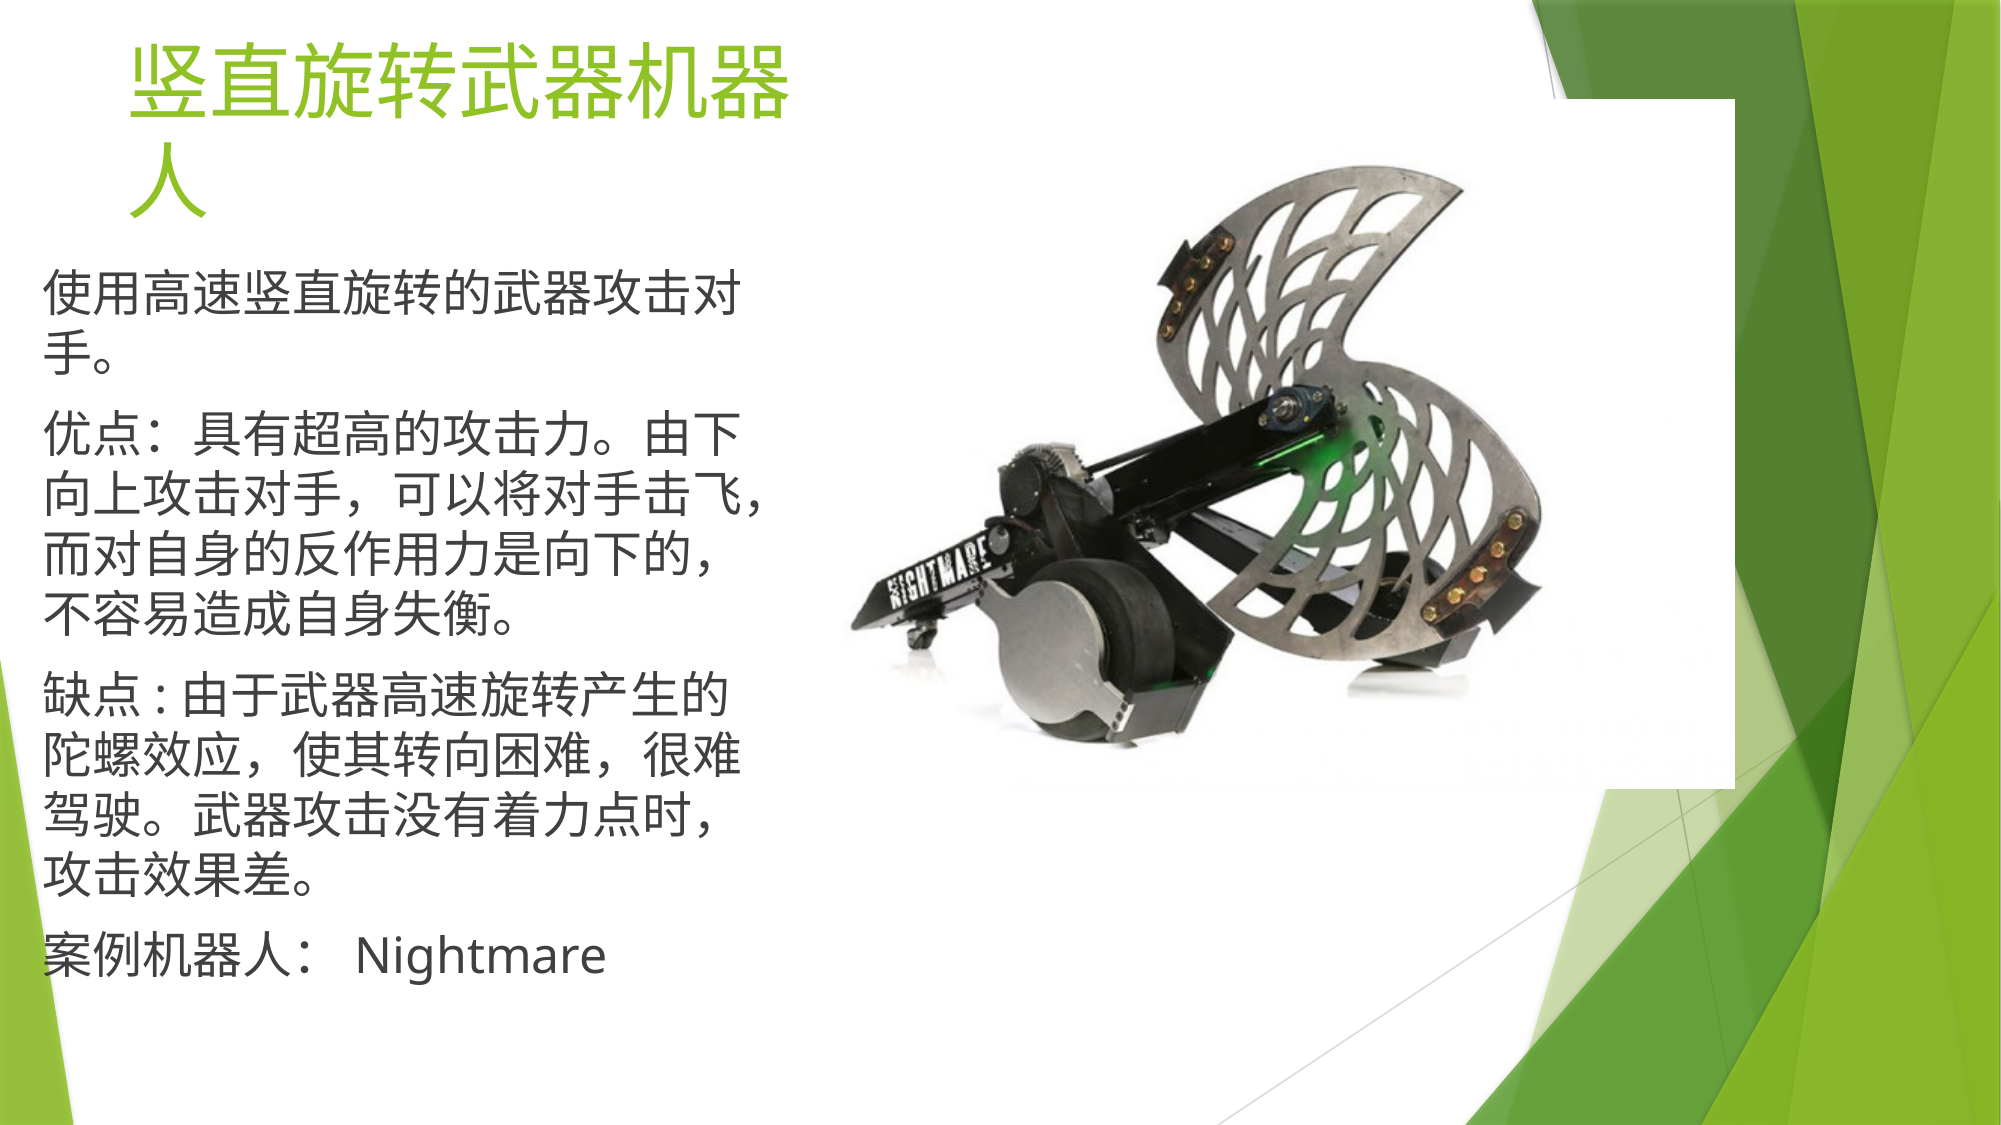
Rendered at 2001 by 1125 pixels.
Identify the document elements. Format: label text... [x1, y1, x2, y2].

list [835, 98, 1736, 789]
list 使用高速竖直旋转的武器攻击对手。 优点：具有超高的攻击力。由下向上攻击对手，可以将对手击飞，而对自身的反作用力是向下的，不容易造成自身失衡。 缺点:由于武器高速旋转产生的陀螺效应，使其转向困难，很难驾驶。武器攻击没有着力点时，攻击效果差。 案例机器人：Nightmare [27, 253, 790, 718]
title 竖直旋转武器机器人 [111, 22, 836, 337]
